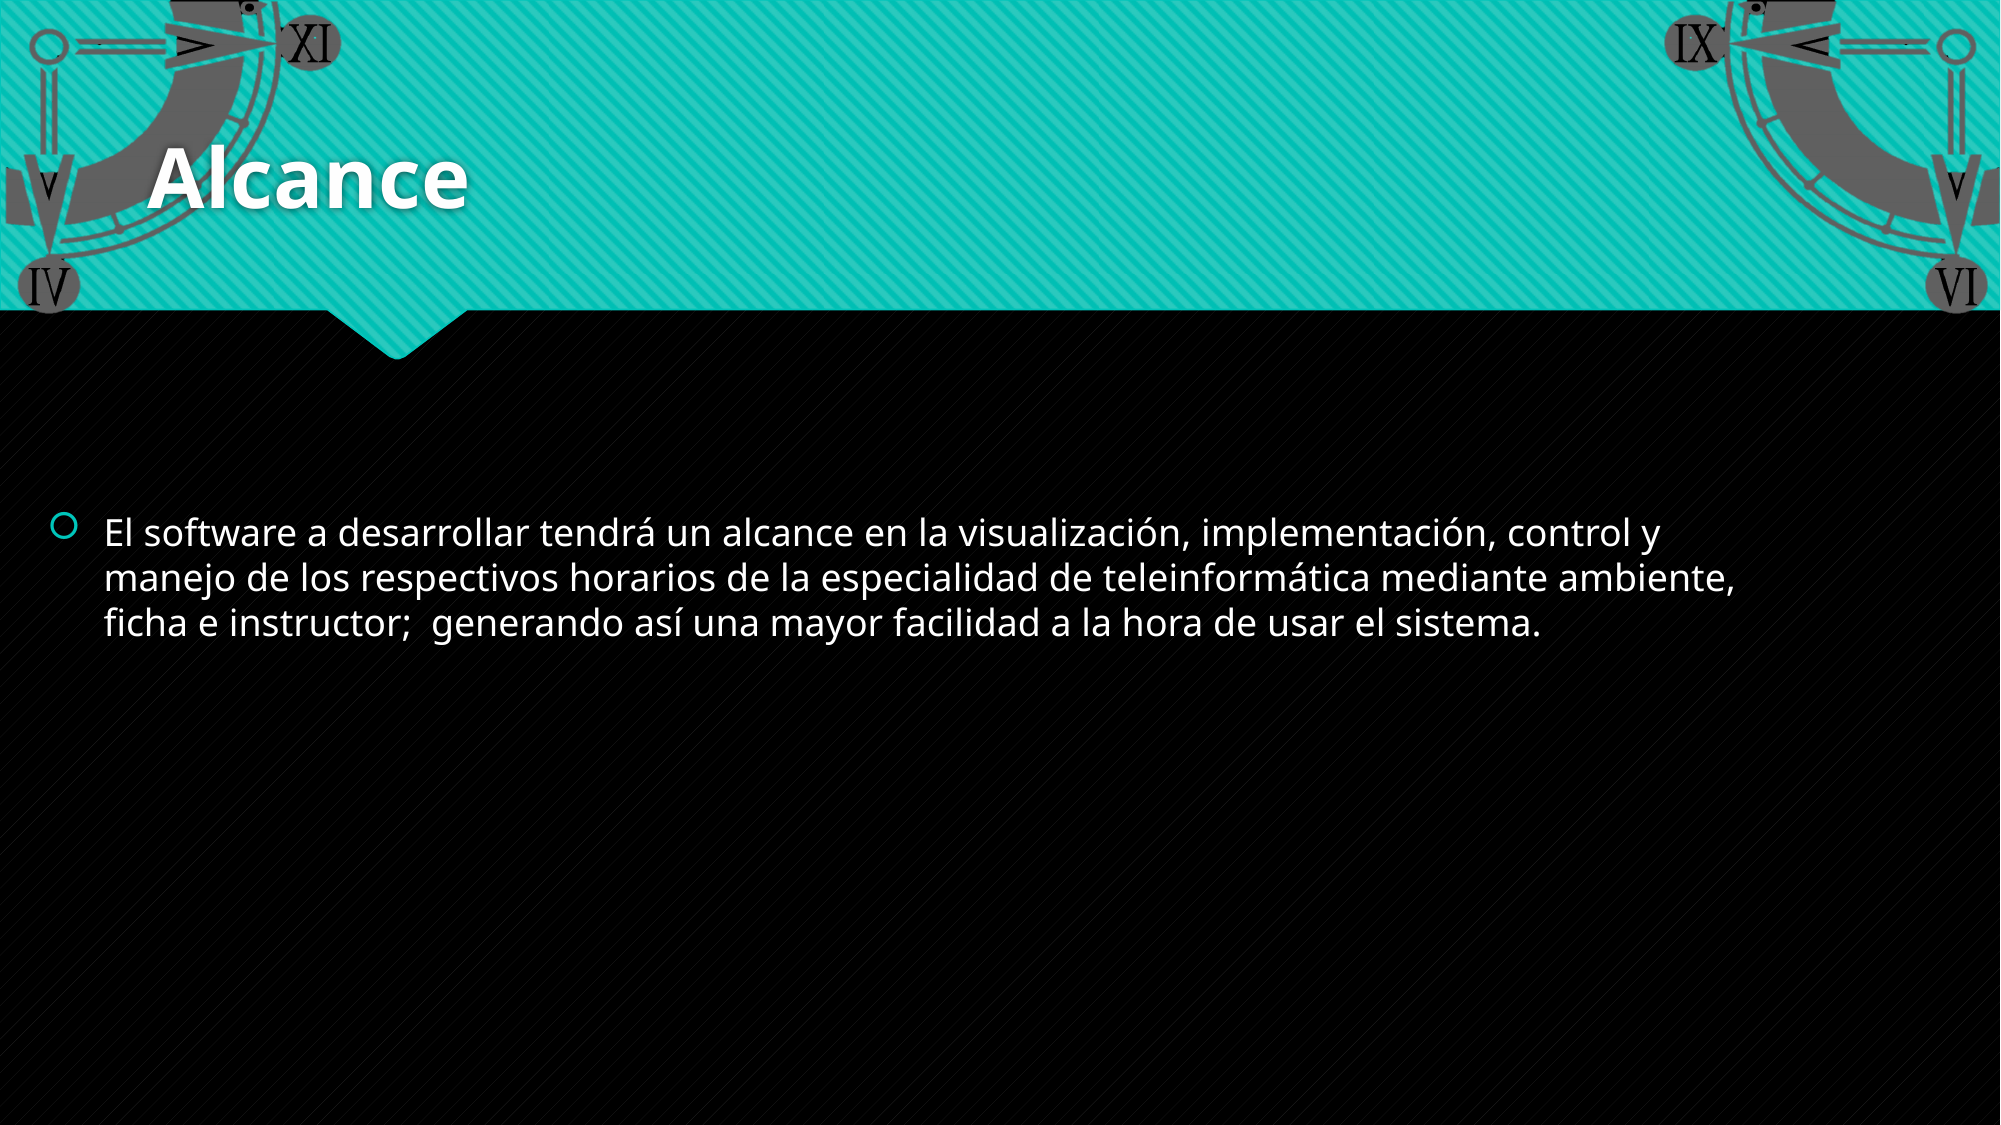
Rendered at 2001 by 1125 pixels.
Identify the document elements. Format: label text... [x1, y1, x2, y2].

list El software a desarrollar tendrá un alcance en la visualización, implementación, control y manejo de los respectivos horarios de la especialidad de teleinformática mediante ambiente, ficha e instructor; generando así una mayor facilidad a la hora de usar el sistema. [32, 310, 1764, 907]
picture [0, 0, 348, 315]
title Alcance [348, 73, 1657, 233]
picture [1657, 0, 2000, 315]
